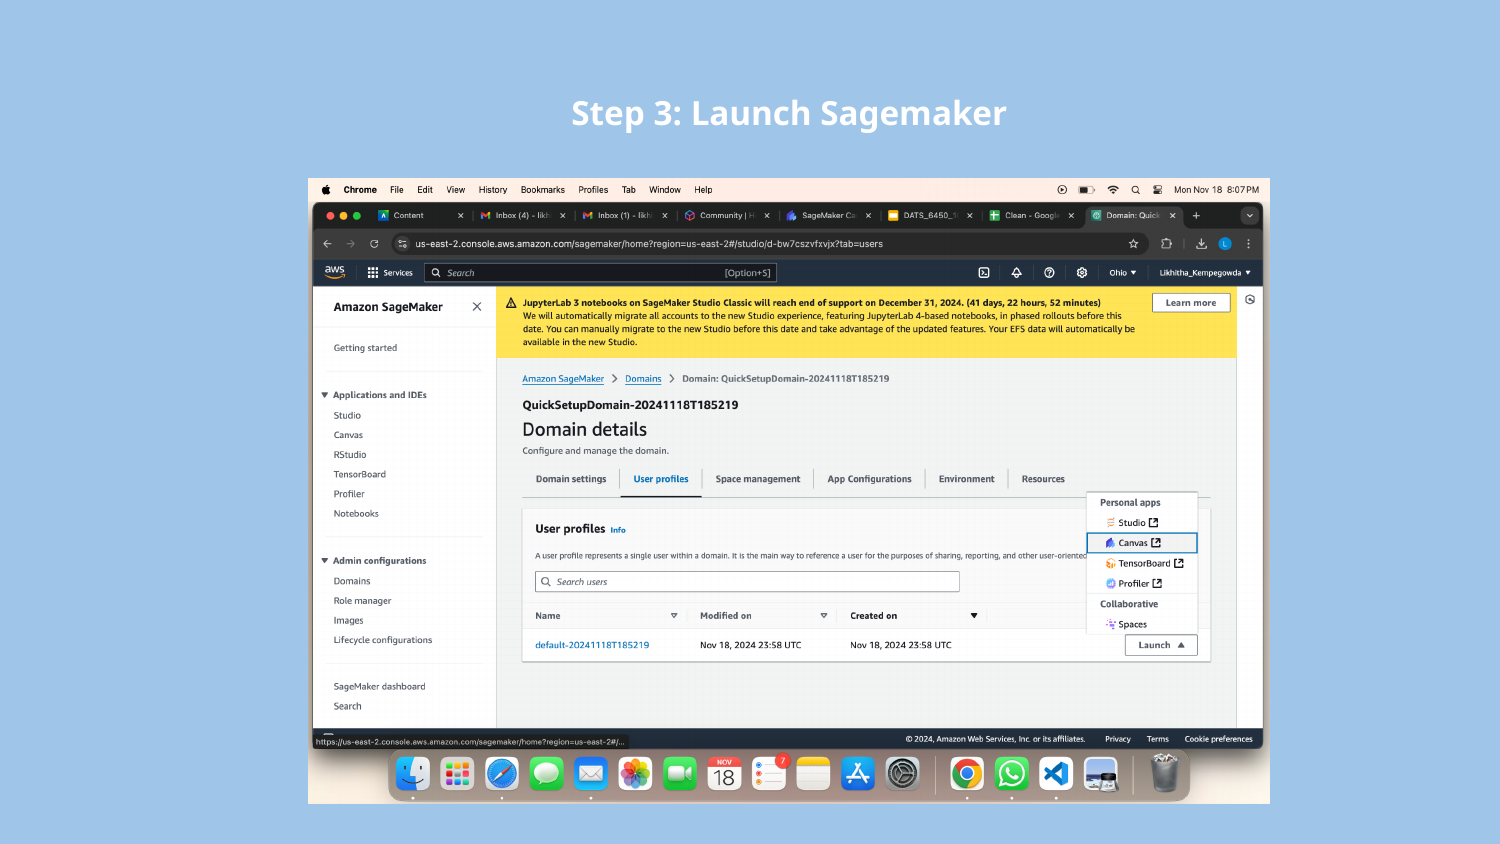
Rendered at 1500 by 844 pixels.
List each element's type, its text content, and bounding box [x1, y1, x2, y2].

picture [308, 177, 1271, 804]
text_box Step 3: Launch Sagemaker [151, 77, 1428, 169]
